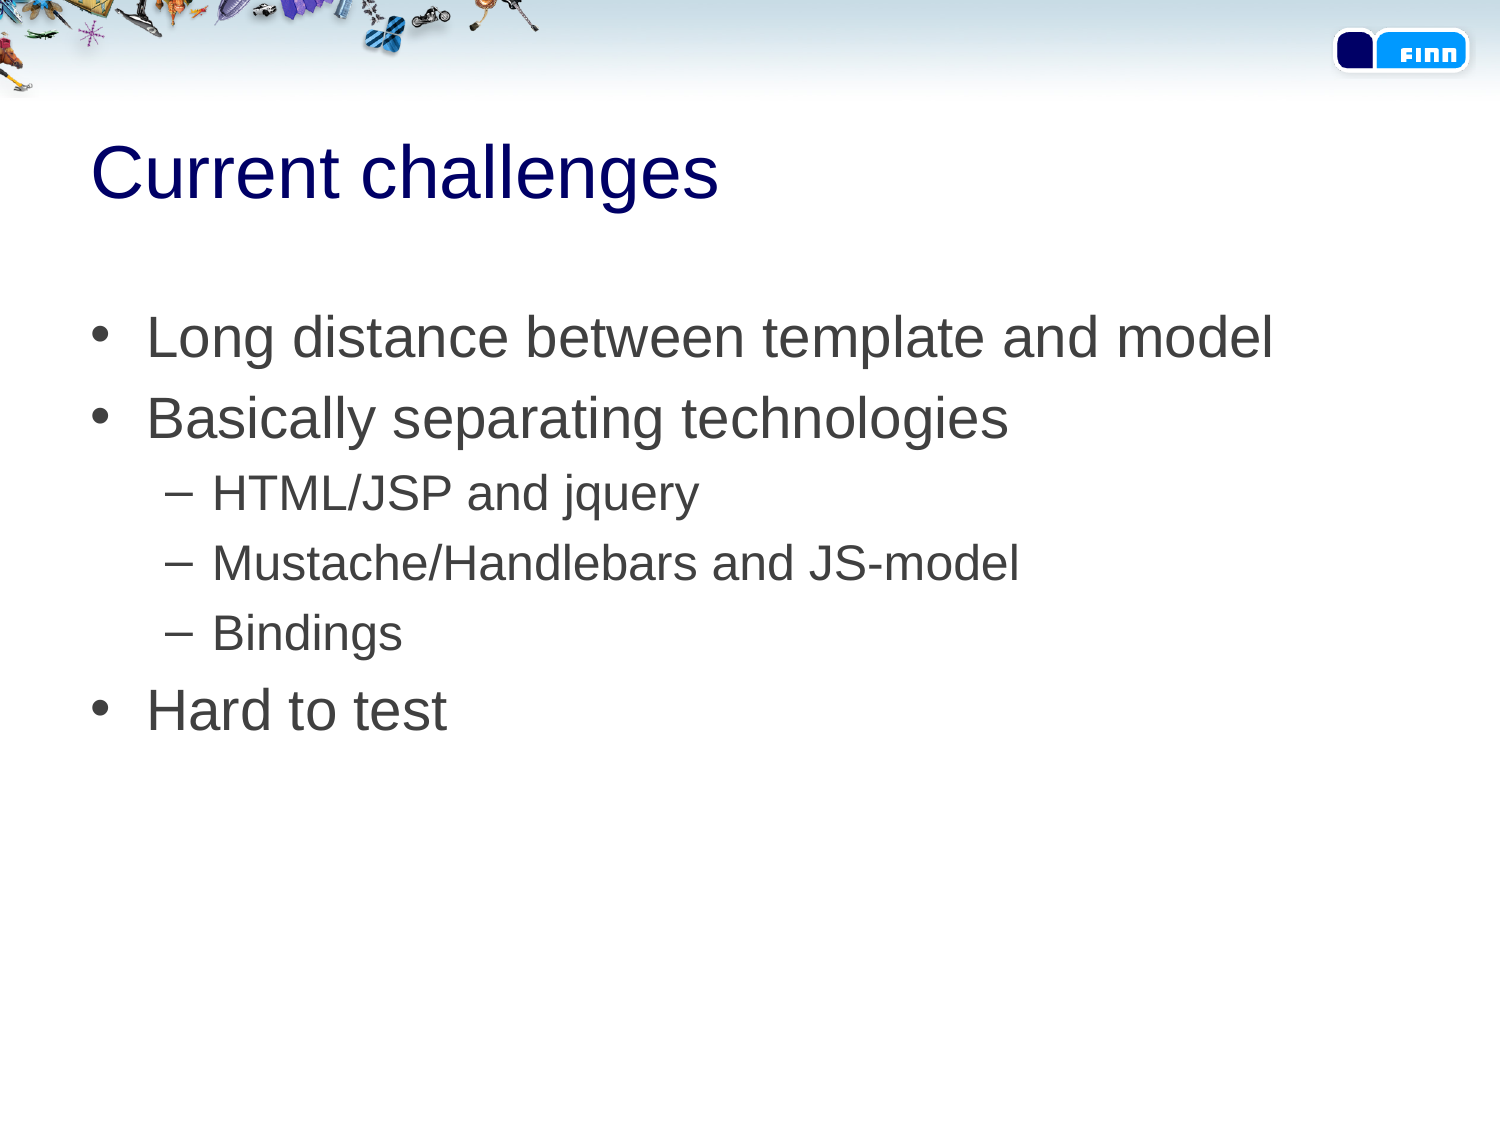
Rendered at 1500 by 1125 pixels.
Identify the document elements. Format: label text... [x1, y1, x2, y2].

list Long distance between template and model Basically separating technologies HTML/JSP and jquery Mustache/Handlebars and JS-model Bindings Hard to test [75, 291, 1425, 1005]
picture [0, 0, 1500, 183]
title Current challenges [75, 75, 1425, 263]
